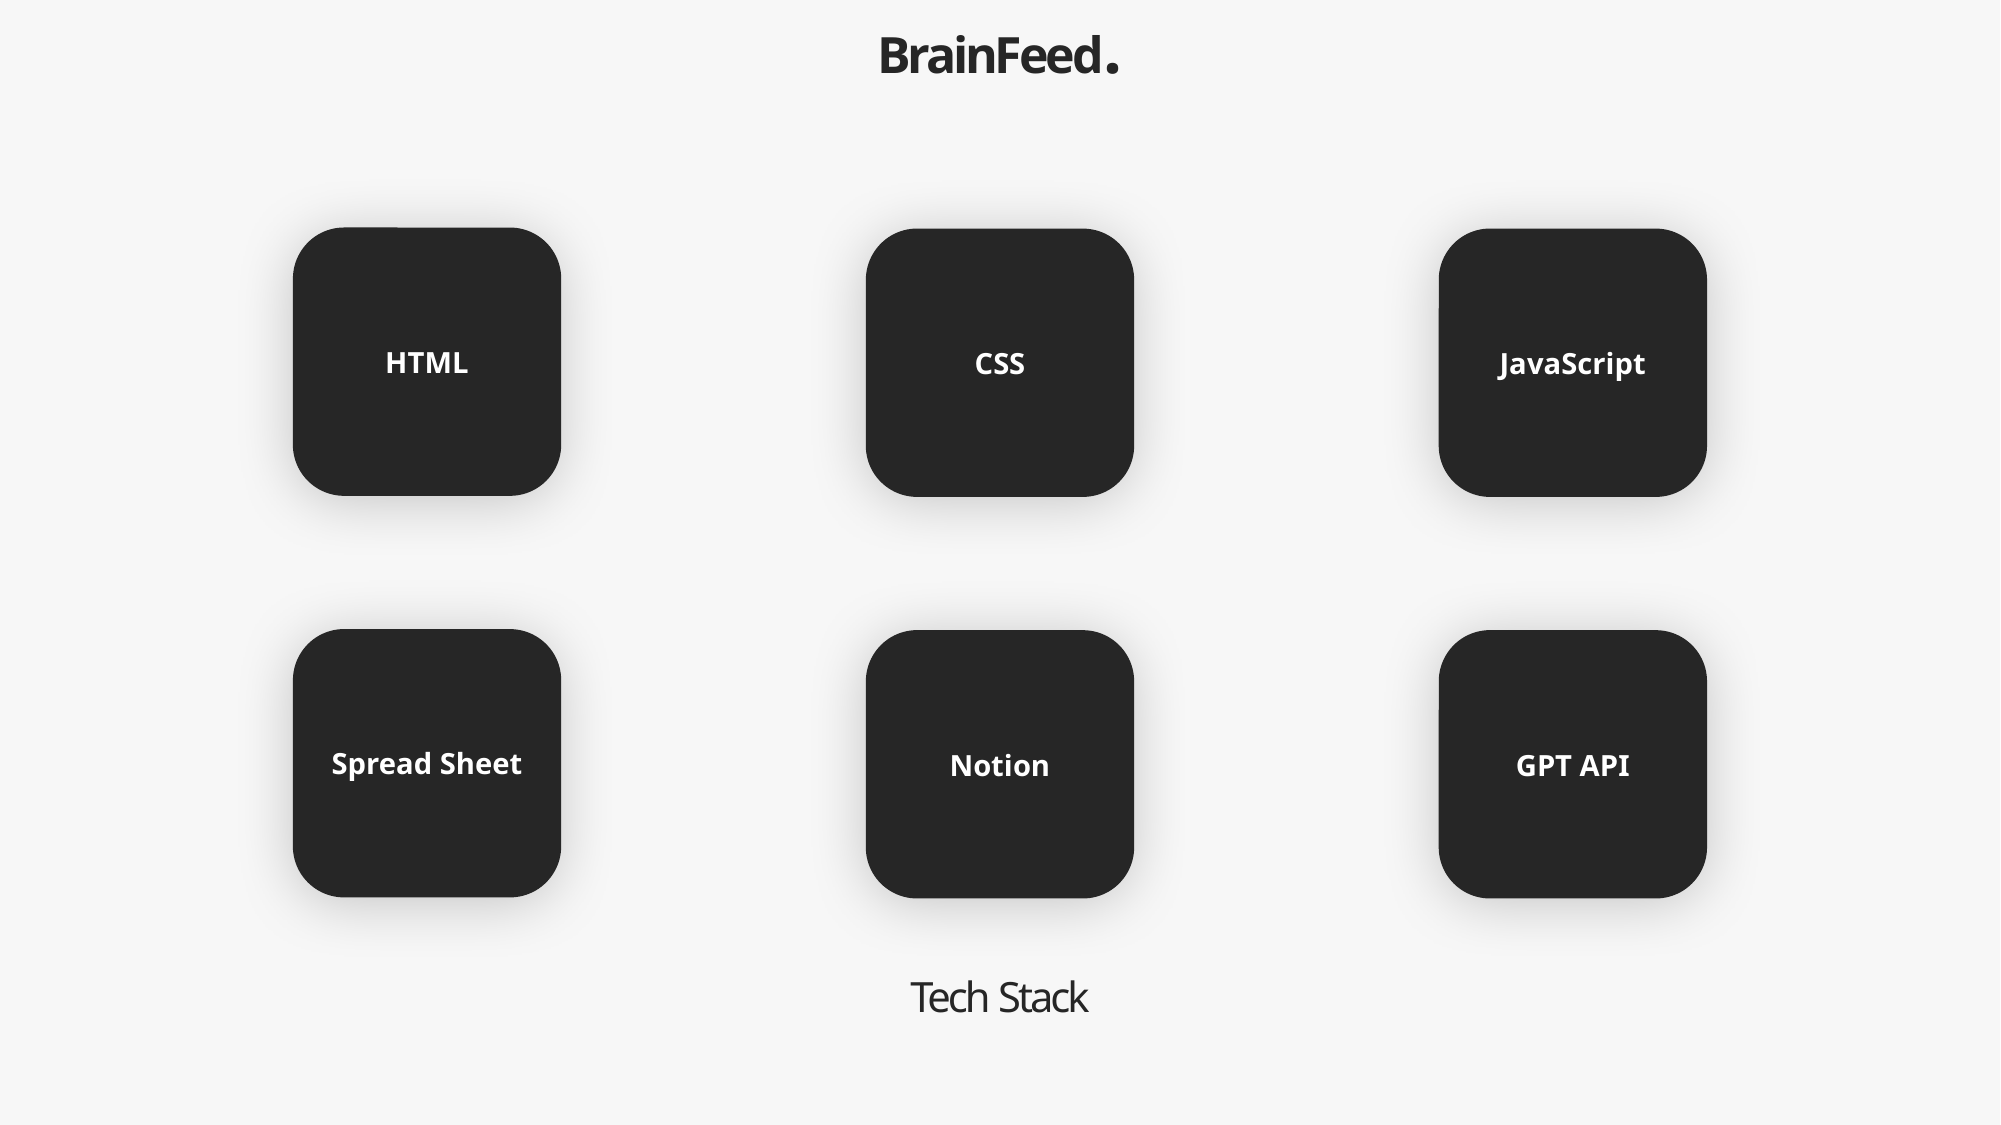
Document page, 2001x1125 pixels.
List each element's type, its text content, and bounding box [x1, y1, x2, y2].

text_box Notion [864, 629, 1136, 900]
text_box Spread Sheet [291, 628, 563, 899]
text_box JavaScript [1437, 227, 1709, 498]
text_box HTML [291, 226, 563, 497]
text_box CSS [864, 227, 1136, 498]
text_box BrainFeed. [862, 0, 1138, 95]
text_box Tech Stack [895, 963, 1105, 1029]
text_box GPT API [1437, 629, 1709, 900]
